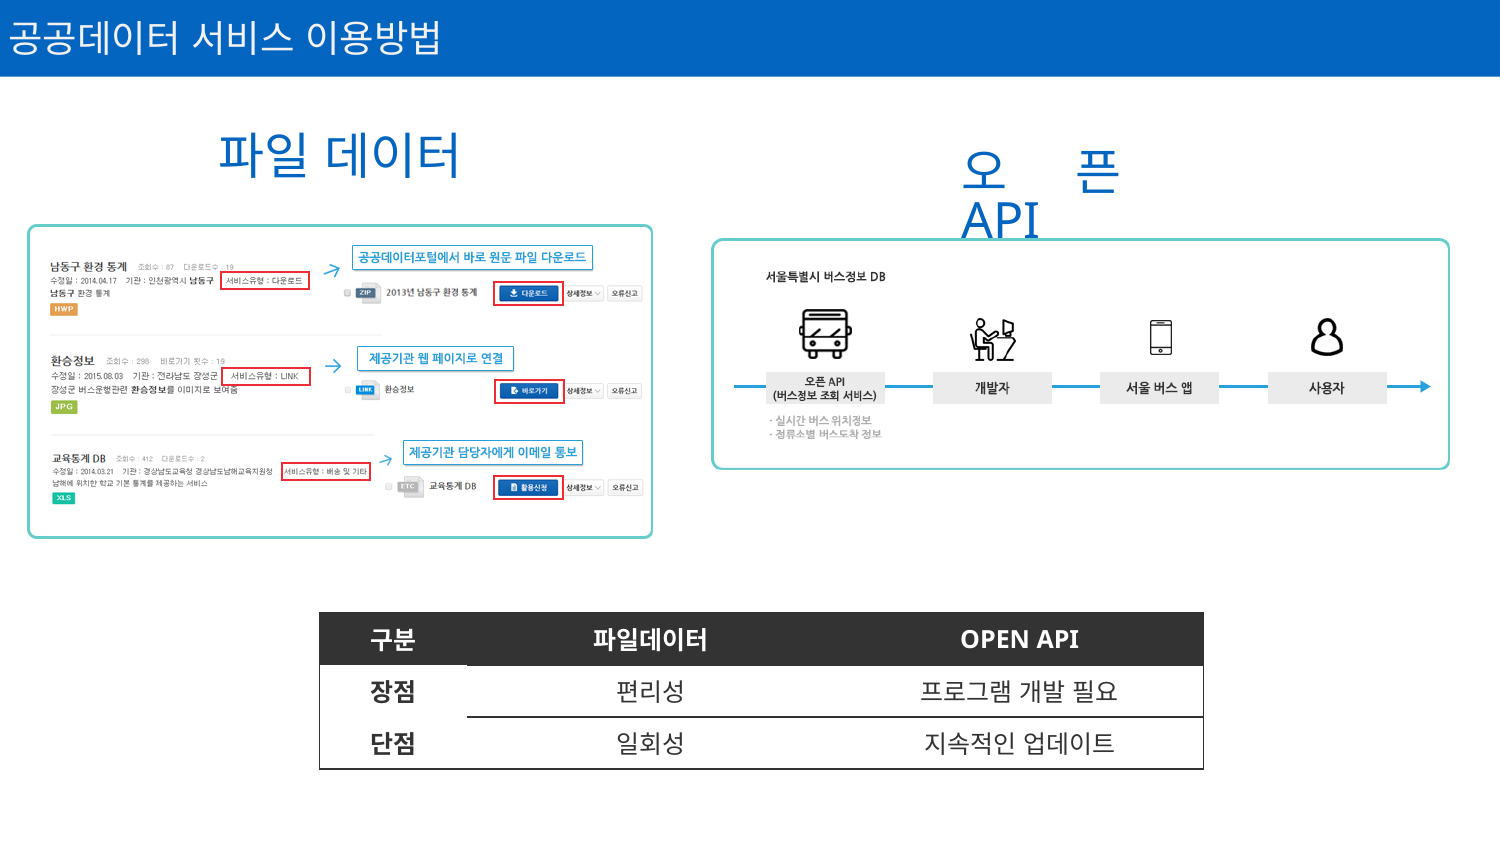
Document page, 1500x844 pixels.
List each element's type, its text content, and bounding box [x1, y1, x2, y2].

table_cell 프로그램 개발 필요 [836, 666, 1203, 716]
table_header OPEN API [836, 614, 1203, 664]
text_box 오픈API [946, 145, 1148, 208]
table_header 구분 [320, 614, 467, 665]
table_header 파일데이터 [467, 614, 836, 664]
picture [710, 238, 1450, 471]
list 공공데이터 서비스 이용방법 [0, 14, 850, 63]
table_cell 편리성 [467, 666, 836, 716]
picture [27, 224, 654, 540]
text_box 파일 데이터 [203, 129, 478, 192]
table_cell 지속적인 업데이트 [836, 718, 1203, 768]
table_cell 장점 [320, 665, 467, 717]
table_cell 단점 [320, 717, 467, 768]
table_cell 일회성 [467, 718, 836, 768]
